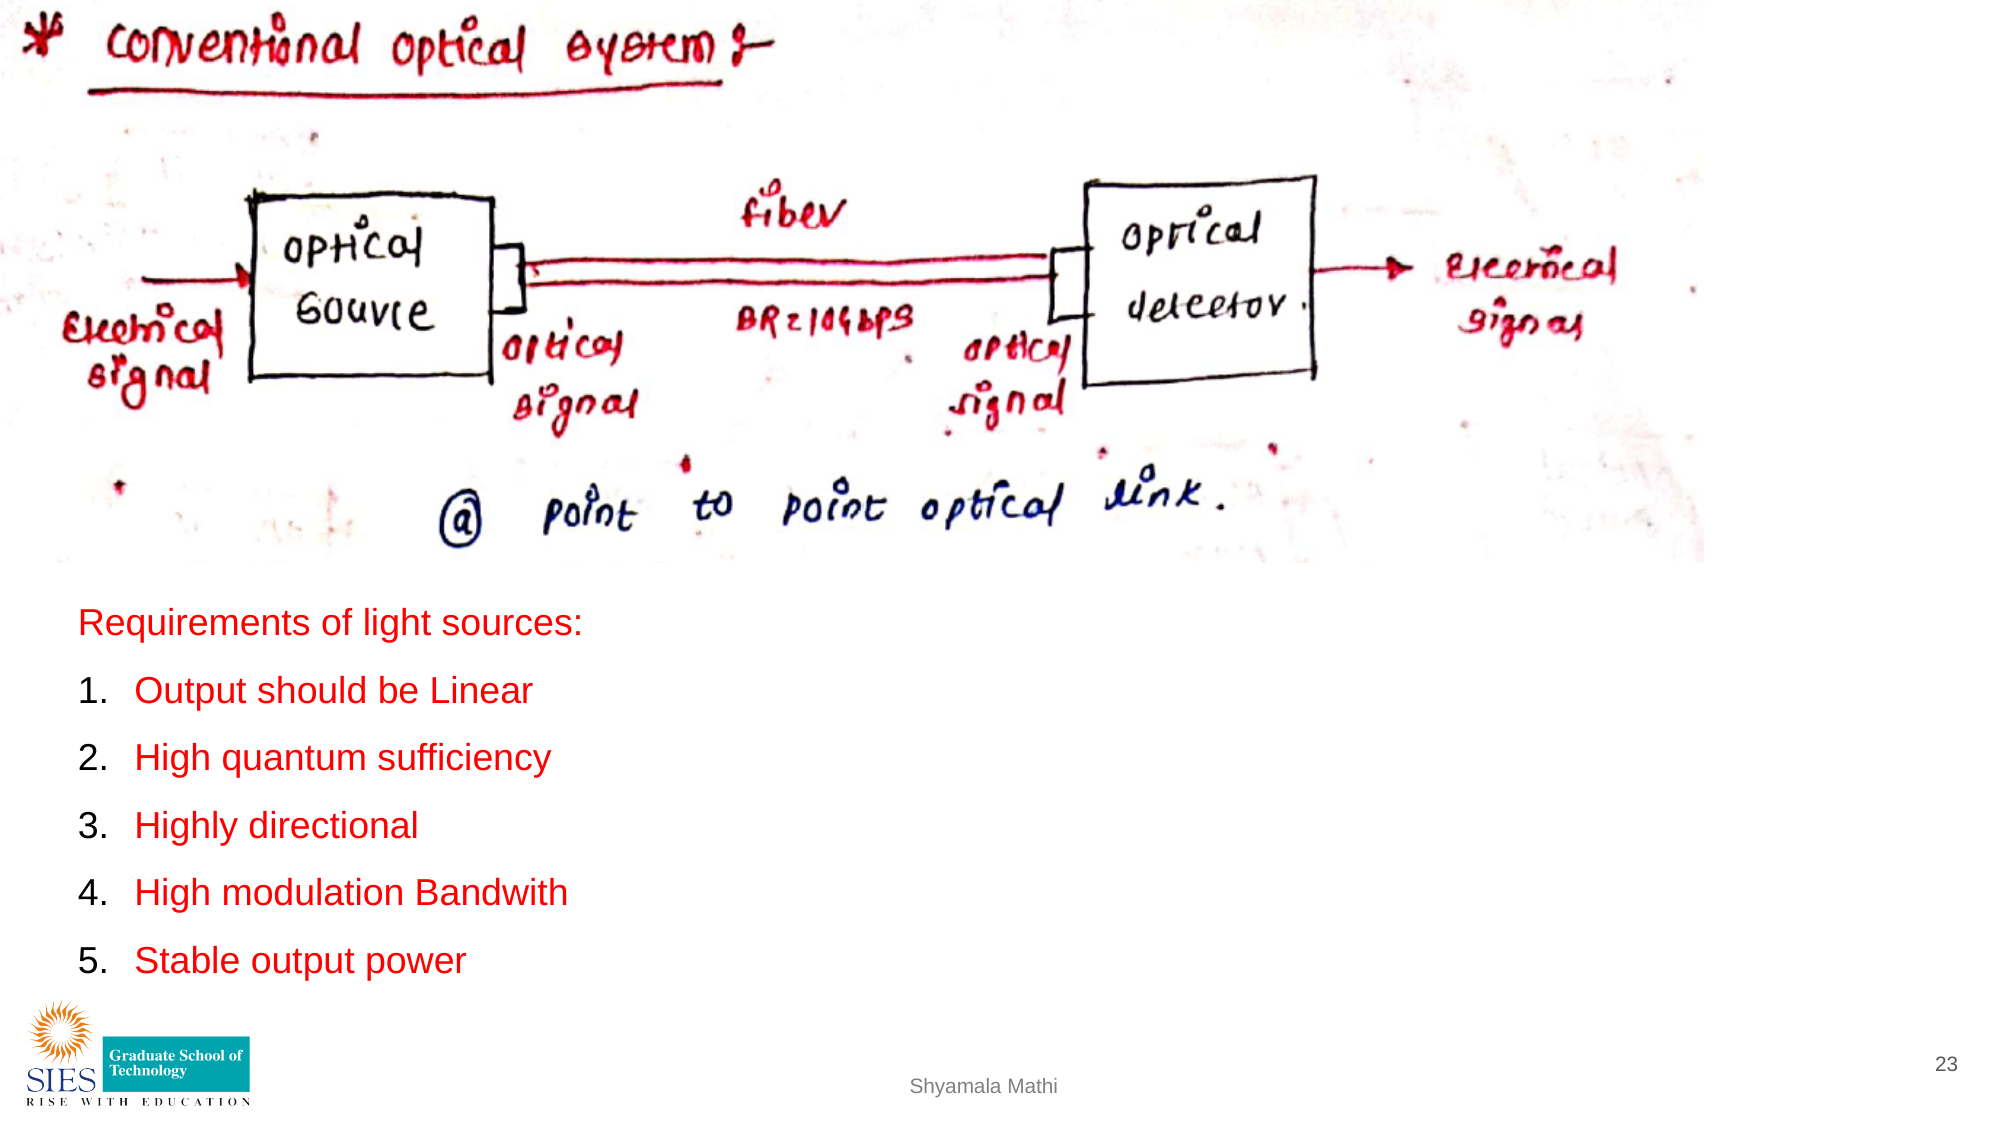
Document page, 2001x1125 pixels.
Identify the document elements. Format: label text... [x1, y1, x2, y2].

text_box Requirements of light sources: Output should be Linear High quantum sufficiency Highly directional High modulation Bandwith Stable output power [63, 574, 1621, 1024]
slide_number 23 [1853, 1019, 1974, 1106]
picture [0, 0, 1705, 563]
picture [26, 998, 250, 1106]
